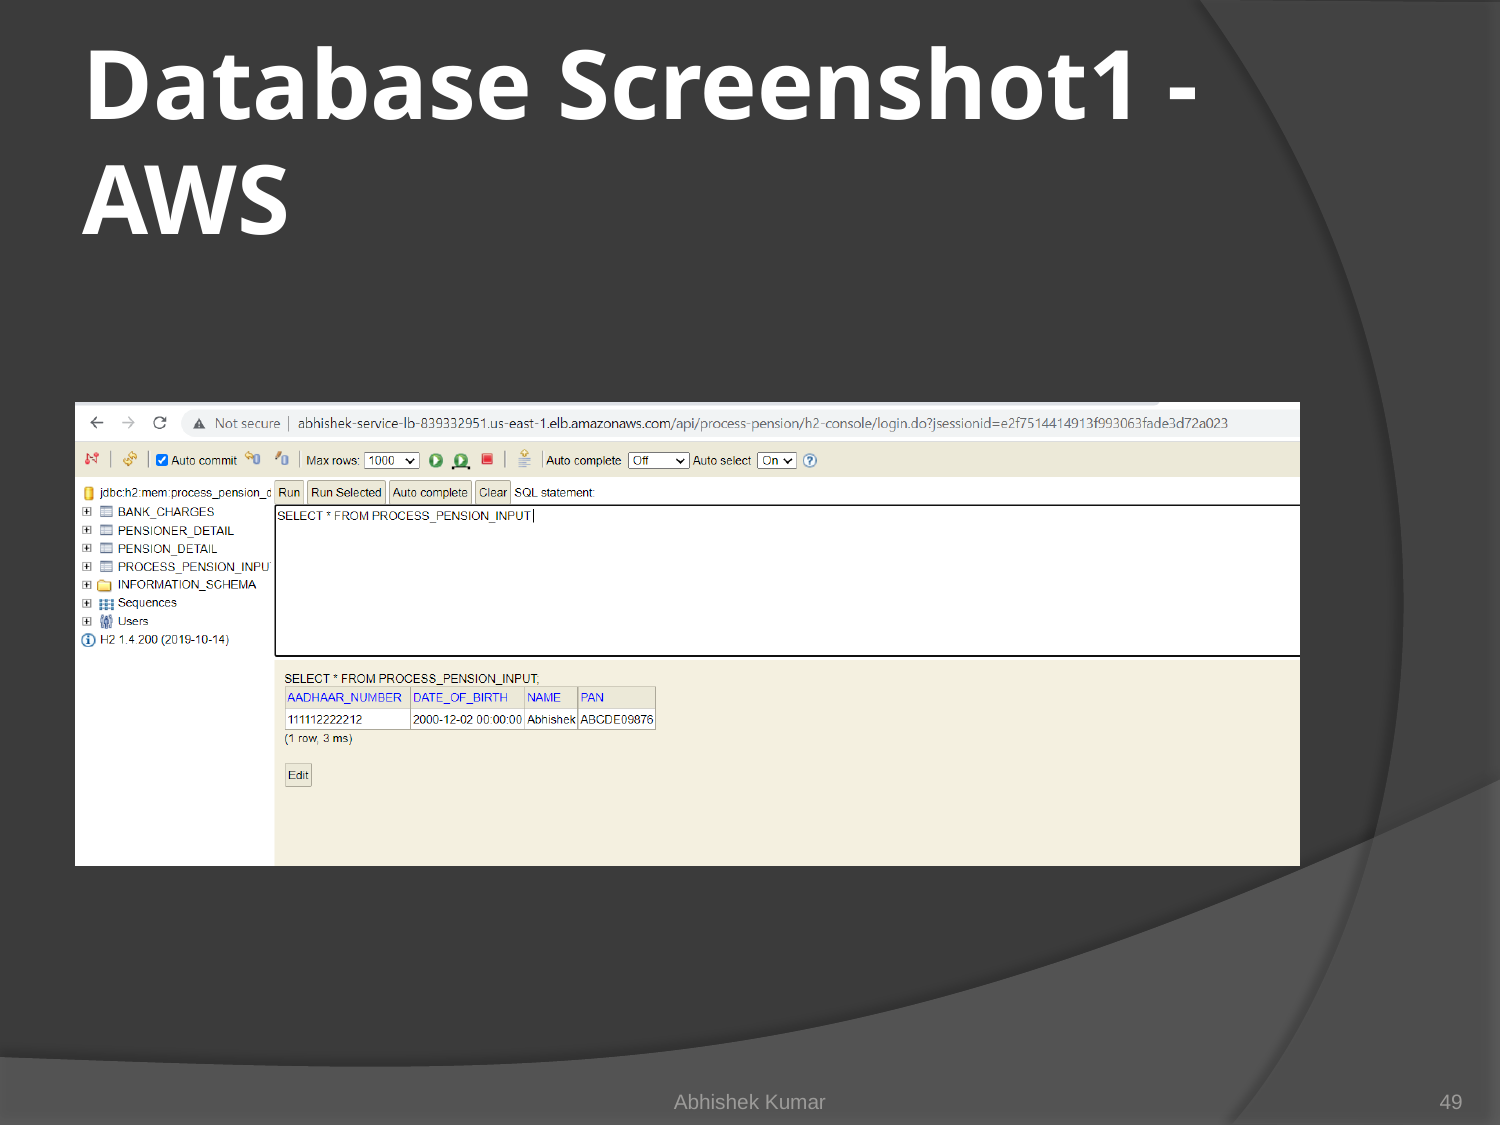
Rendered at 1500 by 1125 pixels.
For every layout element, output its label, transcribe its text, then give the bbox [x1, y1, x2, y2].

title Database Screenshot1 - AWS [75, 45, 1300, 233]
slide_number 49 [1337, 1053, 1463, 1114]
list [74, 401, 1301, 866]
footer Abhishek Kumar [512, 1053, 988, 1114]
